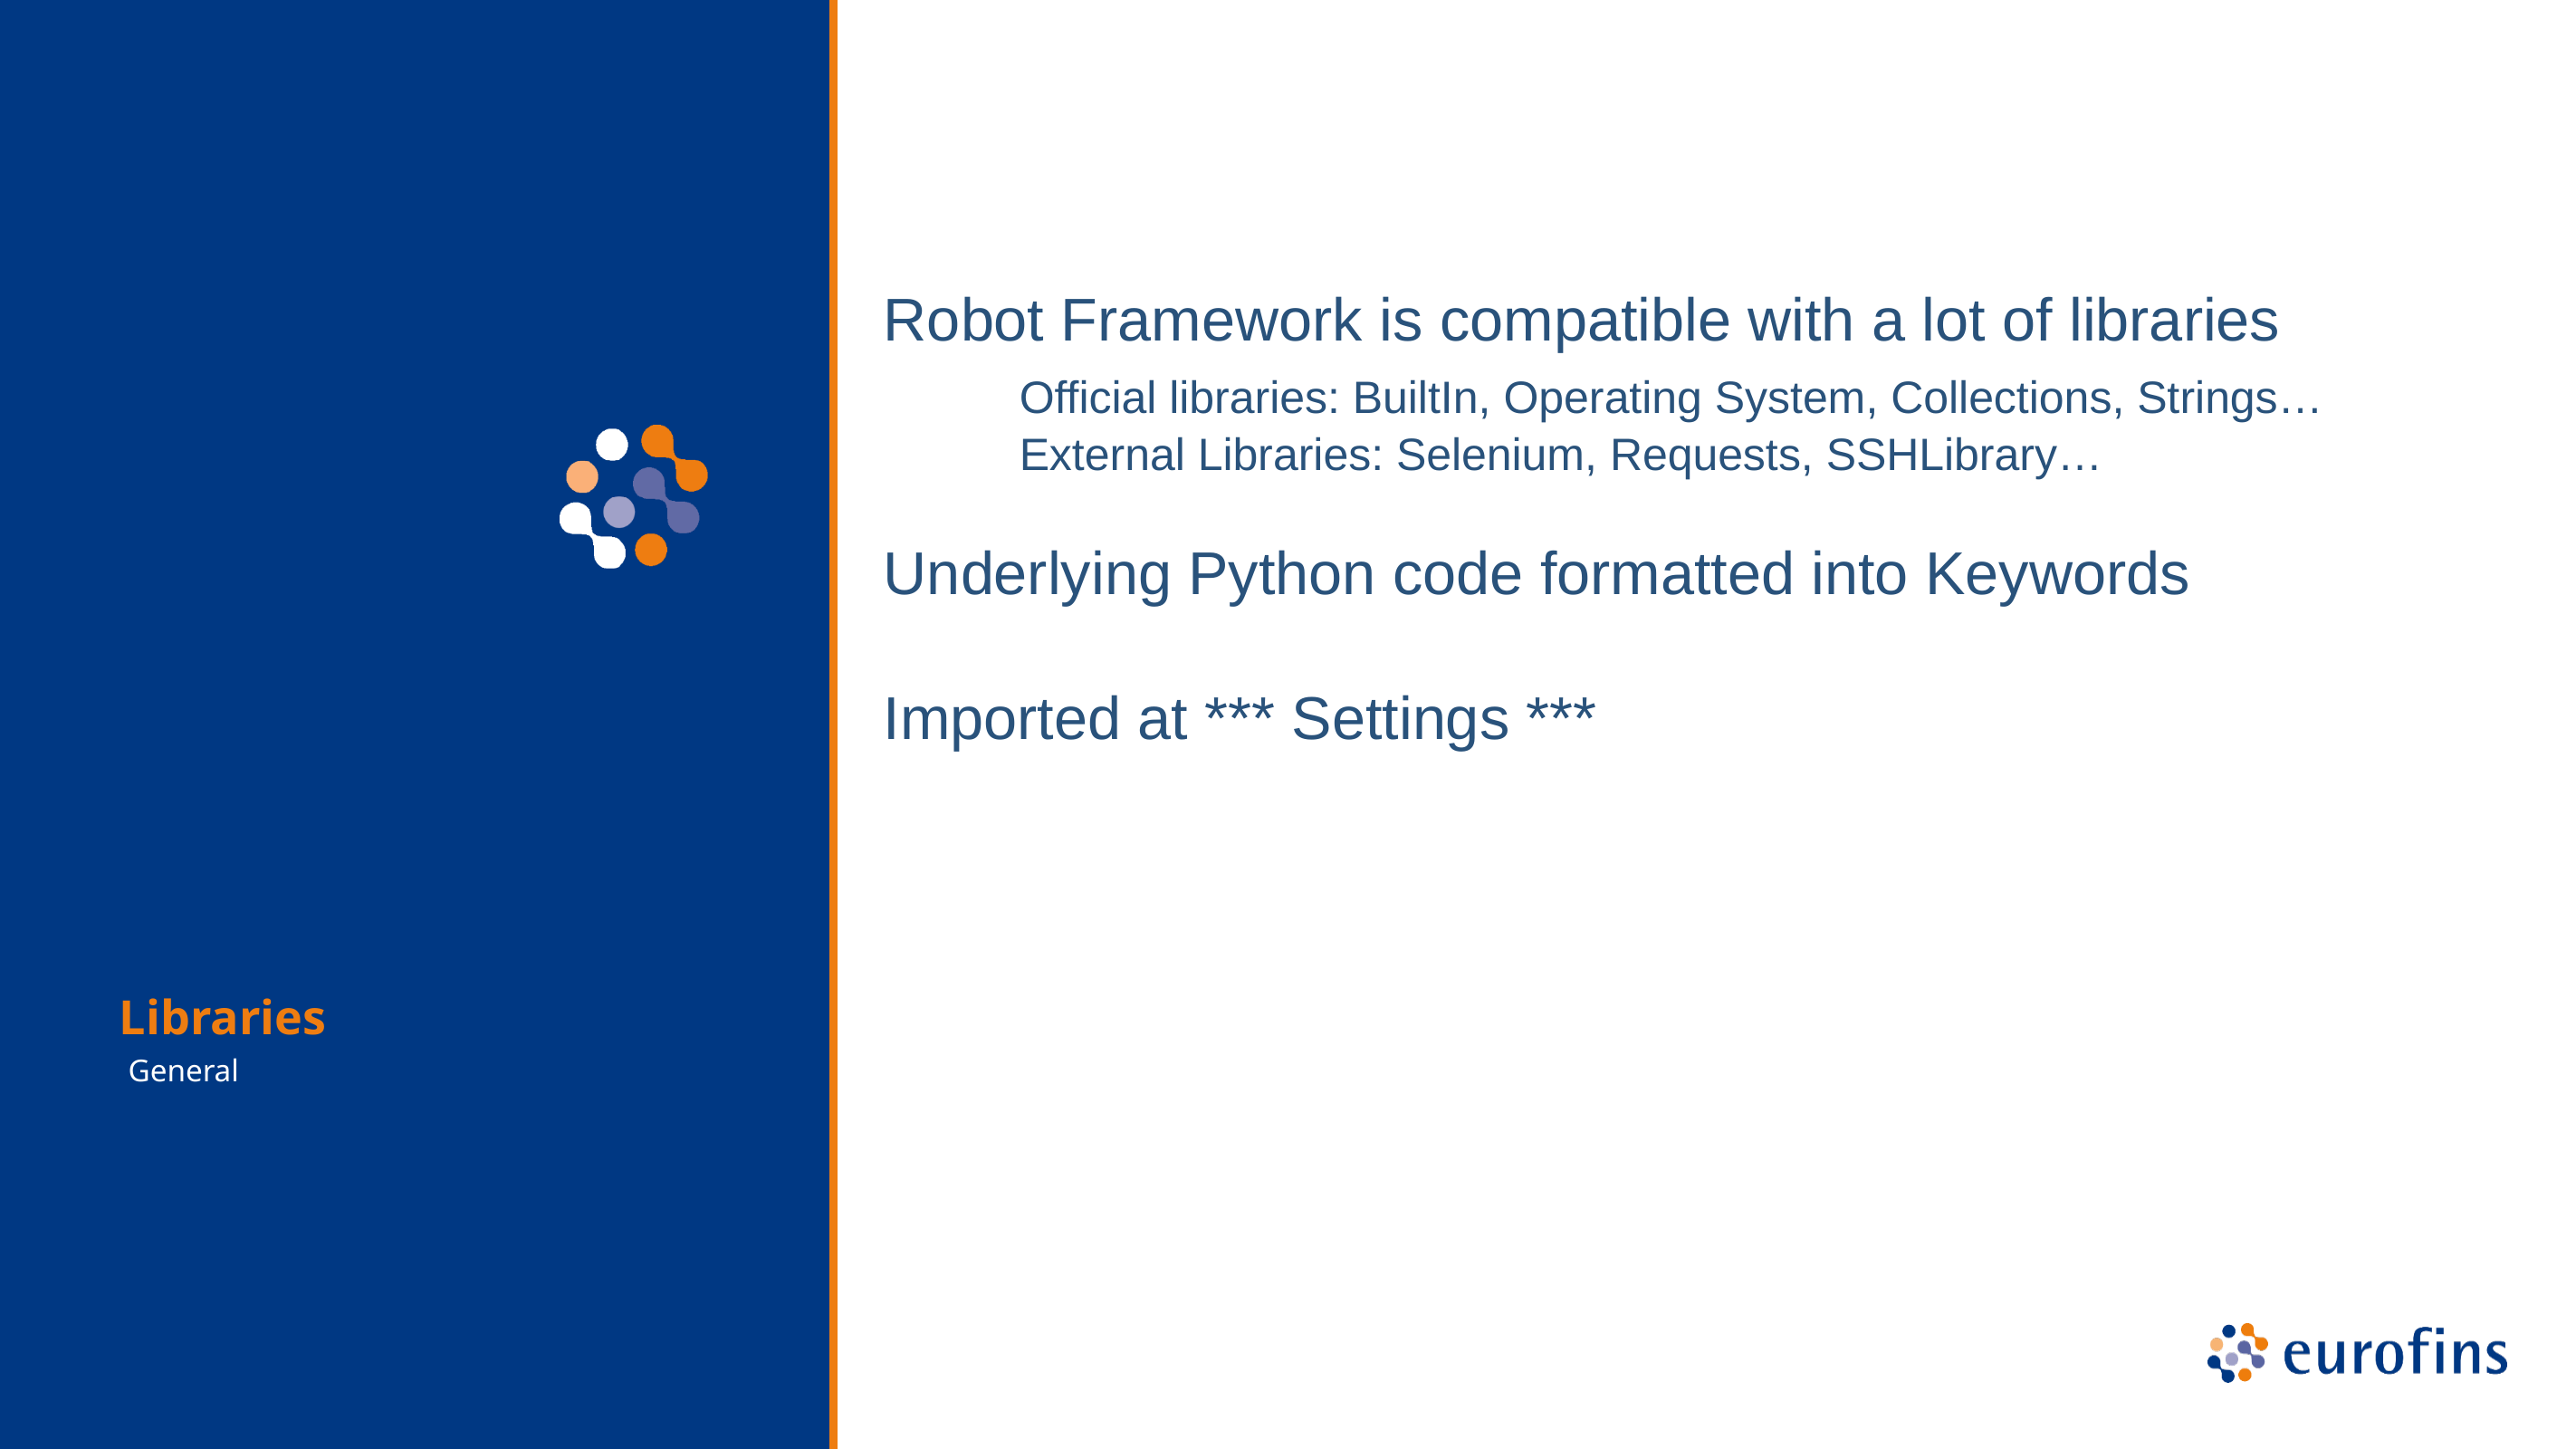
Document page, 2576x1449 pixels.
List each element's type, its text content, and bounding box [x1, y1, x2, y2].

list General [107, 1045, 637, 1131]
text_box Robot Framework is compatible with a lot of libraries Official libraries: BuiltIn, Operating System, Collections, Strings… External Libraries: Selenium, Requests, SSHLibrary… Underlying Python code formatted into Keywords Imported at *** Settings *** [870, 129, 2540, 1281]
picture [2207, 1323, 2507, 1383]
picture [560, 425, 711, 569]
list Libraries [106, 981, 636, 1038]
